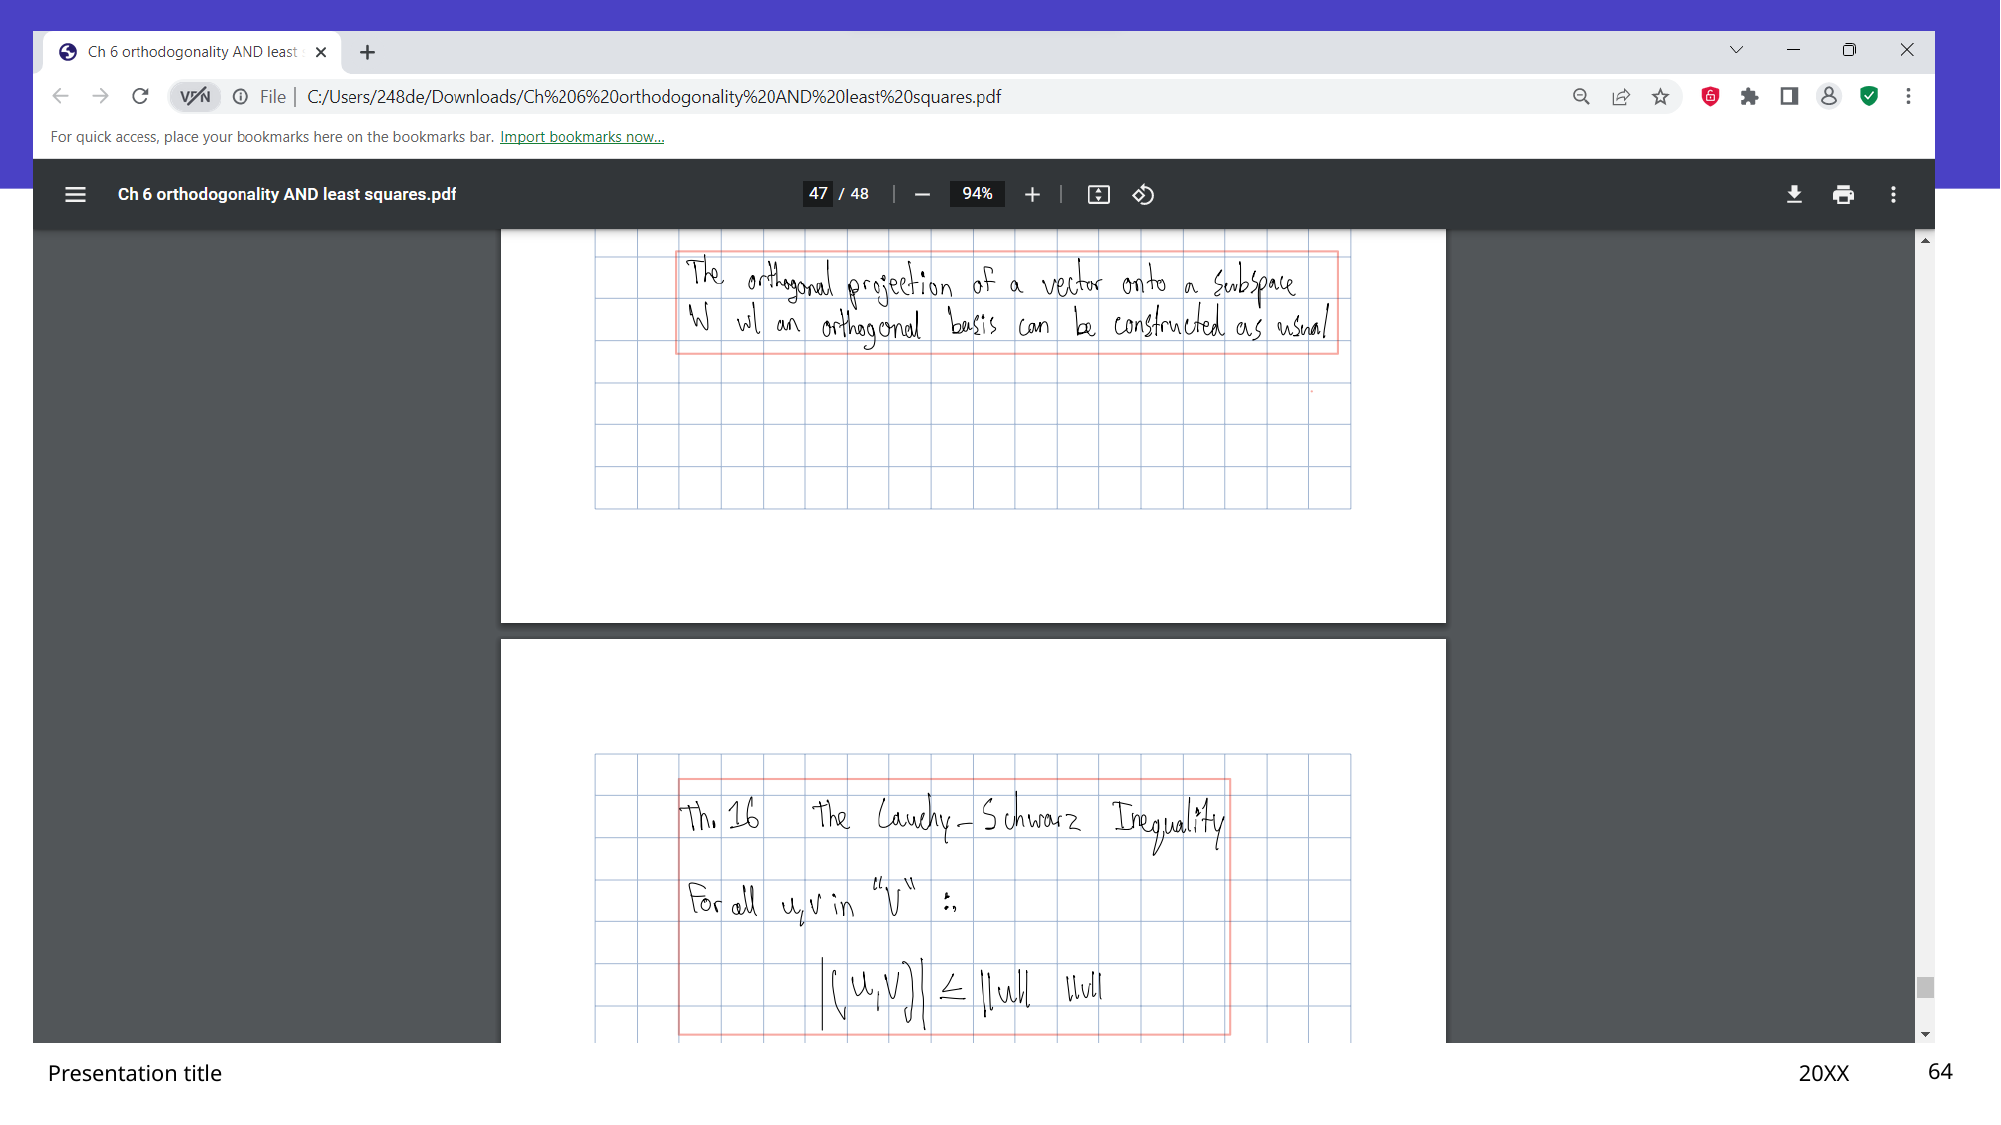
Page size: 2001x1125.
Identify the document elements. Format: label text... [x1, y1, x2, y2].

slide_number 64 [1864, 1042, 1968, 1103]
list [32, 31, 1935, 1043]
slide_number 20XX [1150, 1043, 1864, 1103]
footer Presentation title [33, 1043, 827, 1103]
